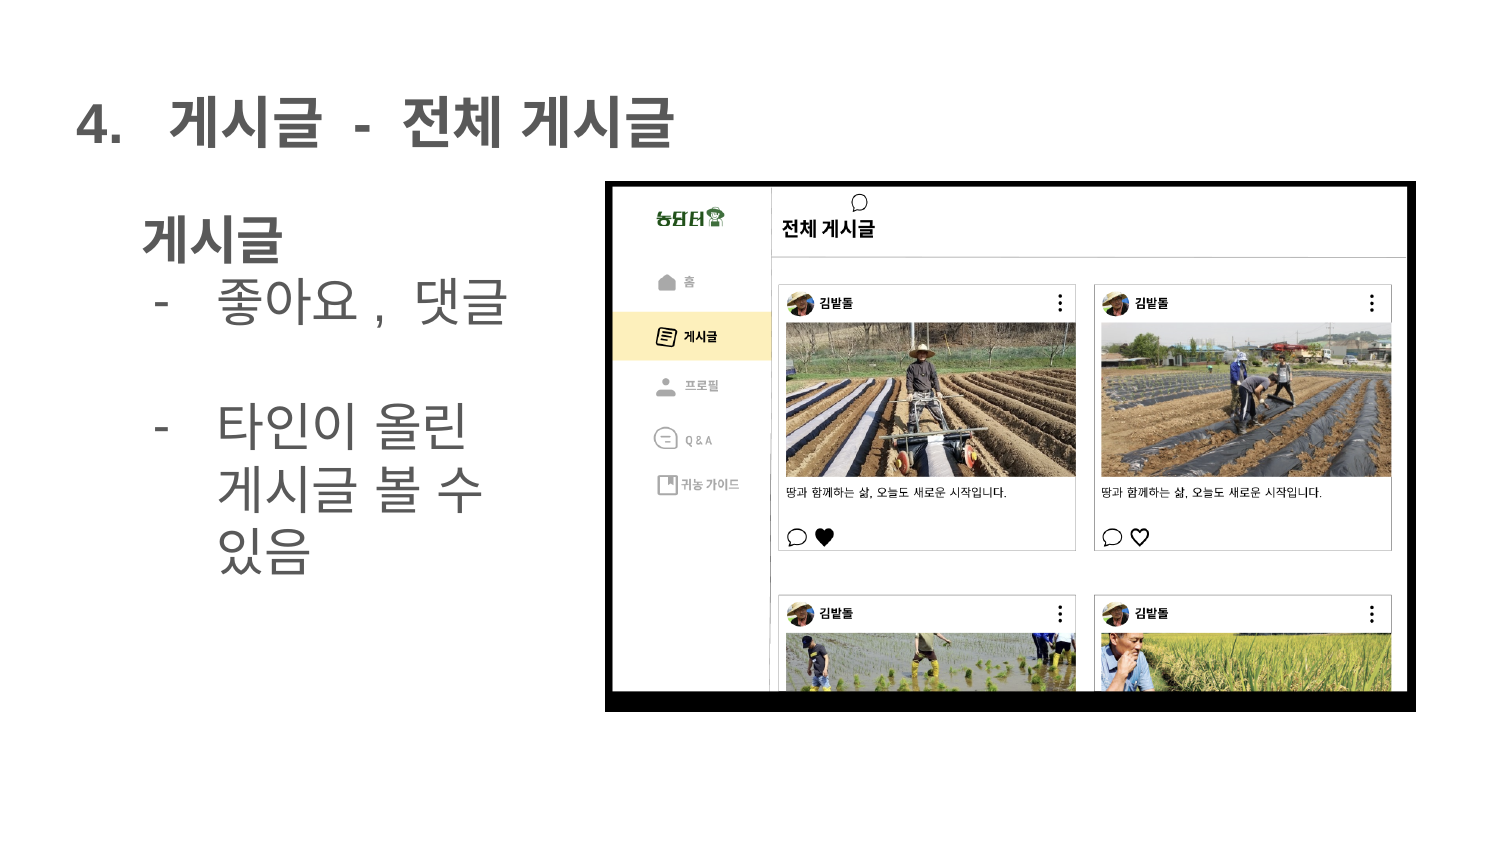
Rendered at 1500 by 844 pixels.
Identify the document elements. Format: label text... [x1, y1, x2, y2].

text_box 게시글 좋아요, 댓글 타인이 올린 게시글 볼 수 있음 [126, 192, 599, 598]
picture [604, 181, 1416, 712]
text_box 4. 게시글 - 전체 게시글 [61, 72, 906, 170]
